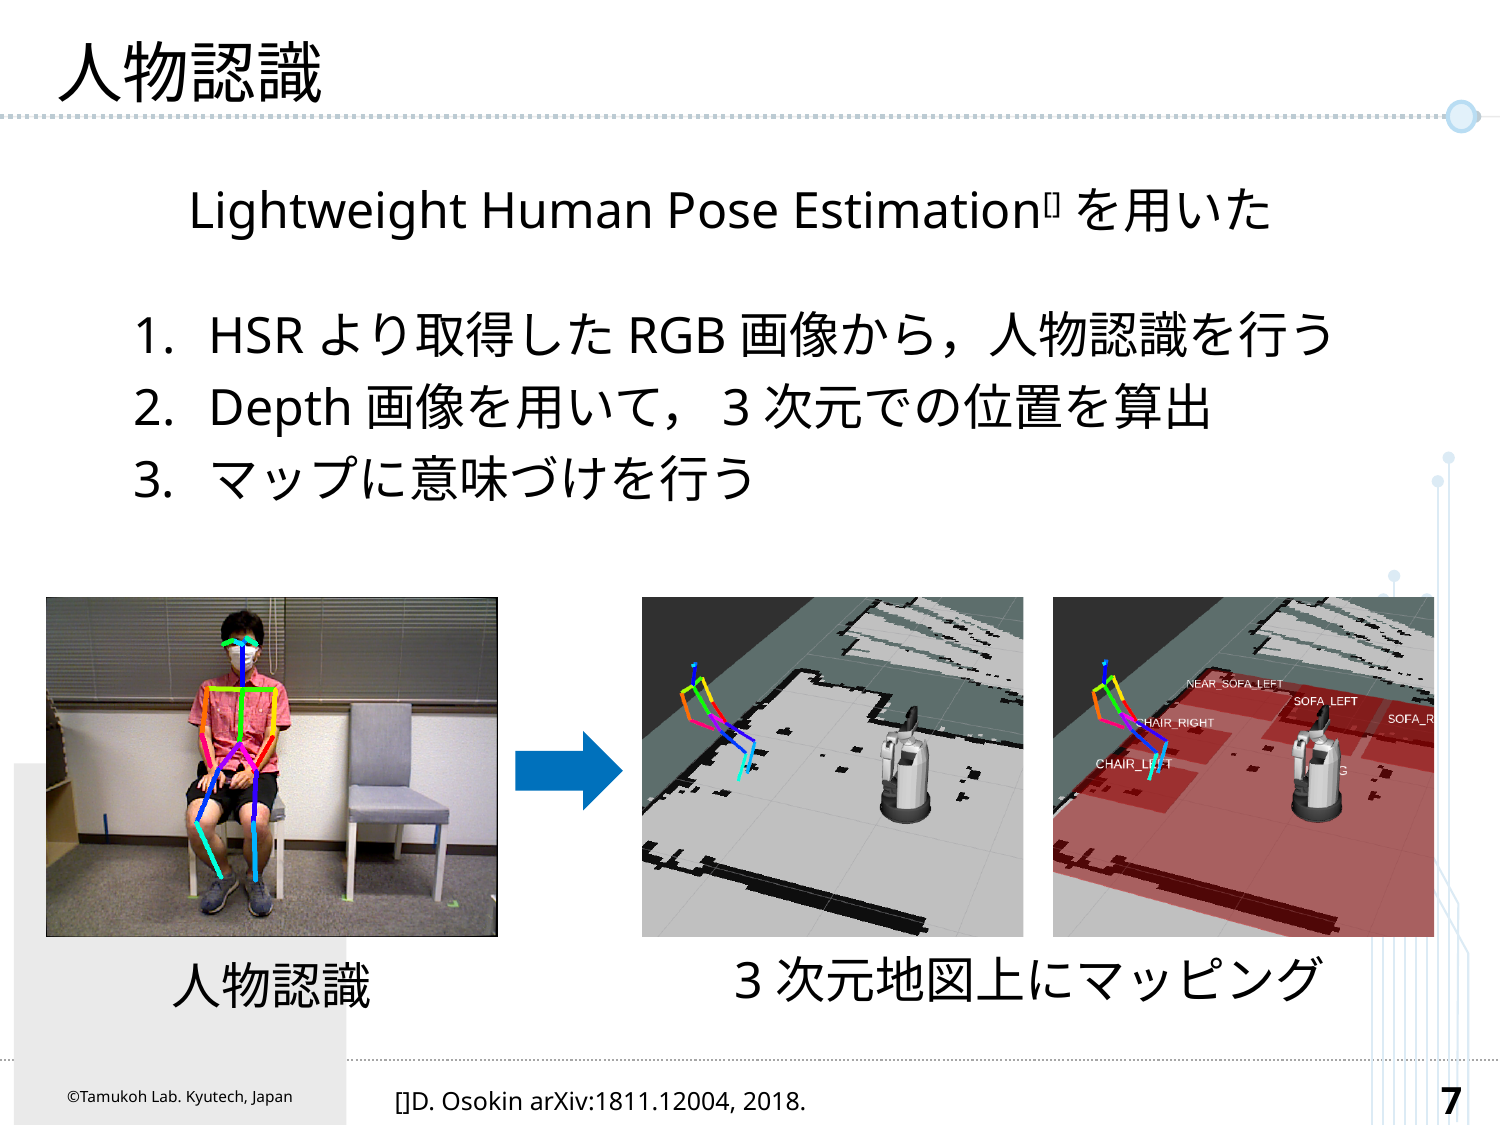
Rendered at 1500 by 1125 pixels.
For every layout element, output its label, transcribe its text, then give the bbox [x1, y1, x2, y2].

text_box Lightweight Human Pose Estimation[]を用いた [173, 158, 1289, 246]
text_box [45, 597, 1435, 1020]
title 人物認識 [41, 23, 1459, 114]
text_box HSRより取得したRGB画像から，人物認識を行う Depth画像を用いて，3次元での位置を算出 マップに意味づけを行う [119, 283, 1353, 515]
text_box []D. Osokin arXiv:1811.12004, 2018. [379, 1072, 823, 1123]
footer ©Tamukoh Lab. Kyutech, Japan [13, 1078, 347, 1110]
slide_number 6 [1403, 1081, 1500, 1124]
